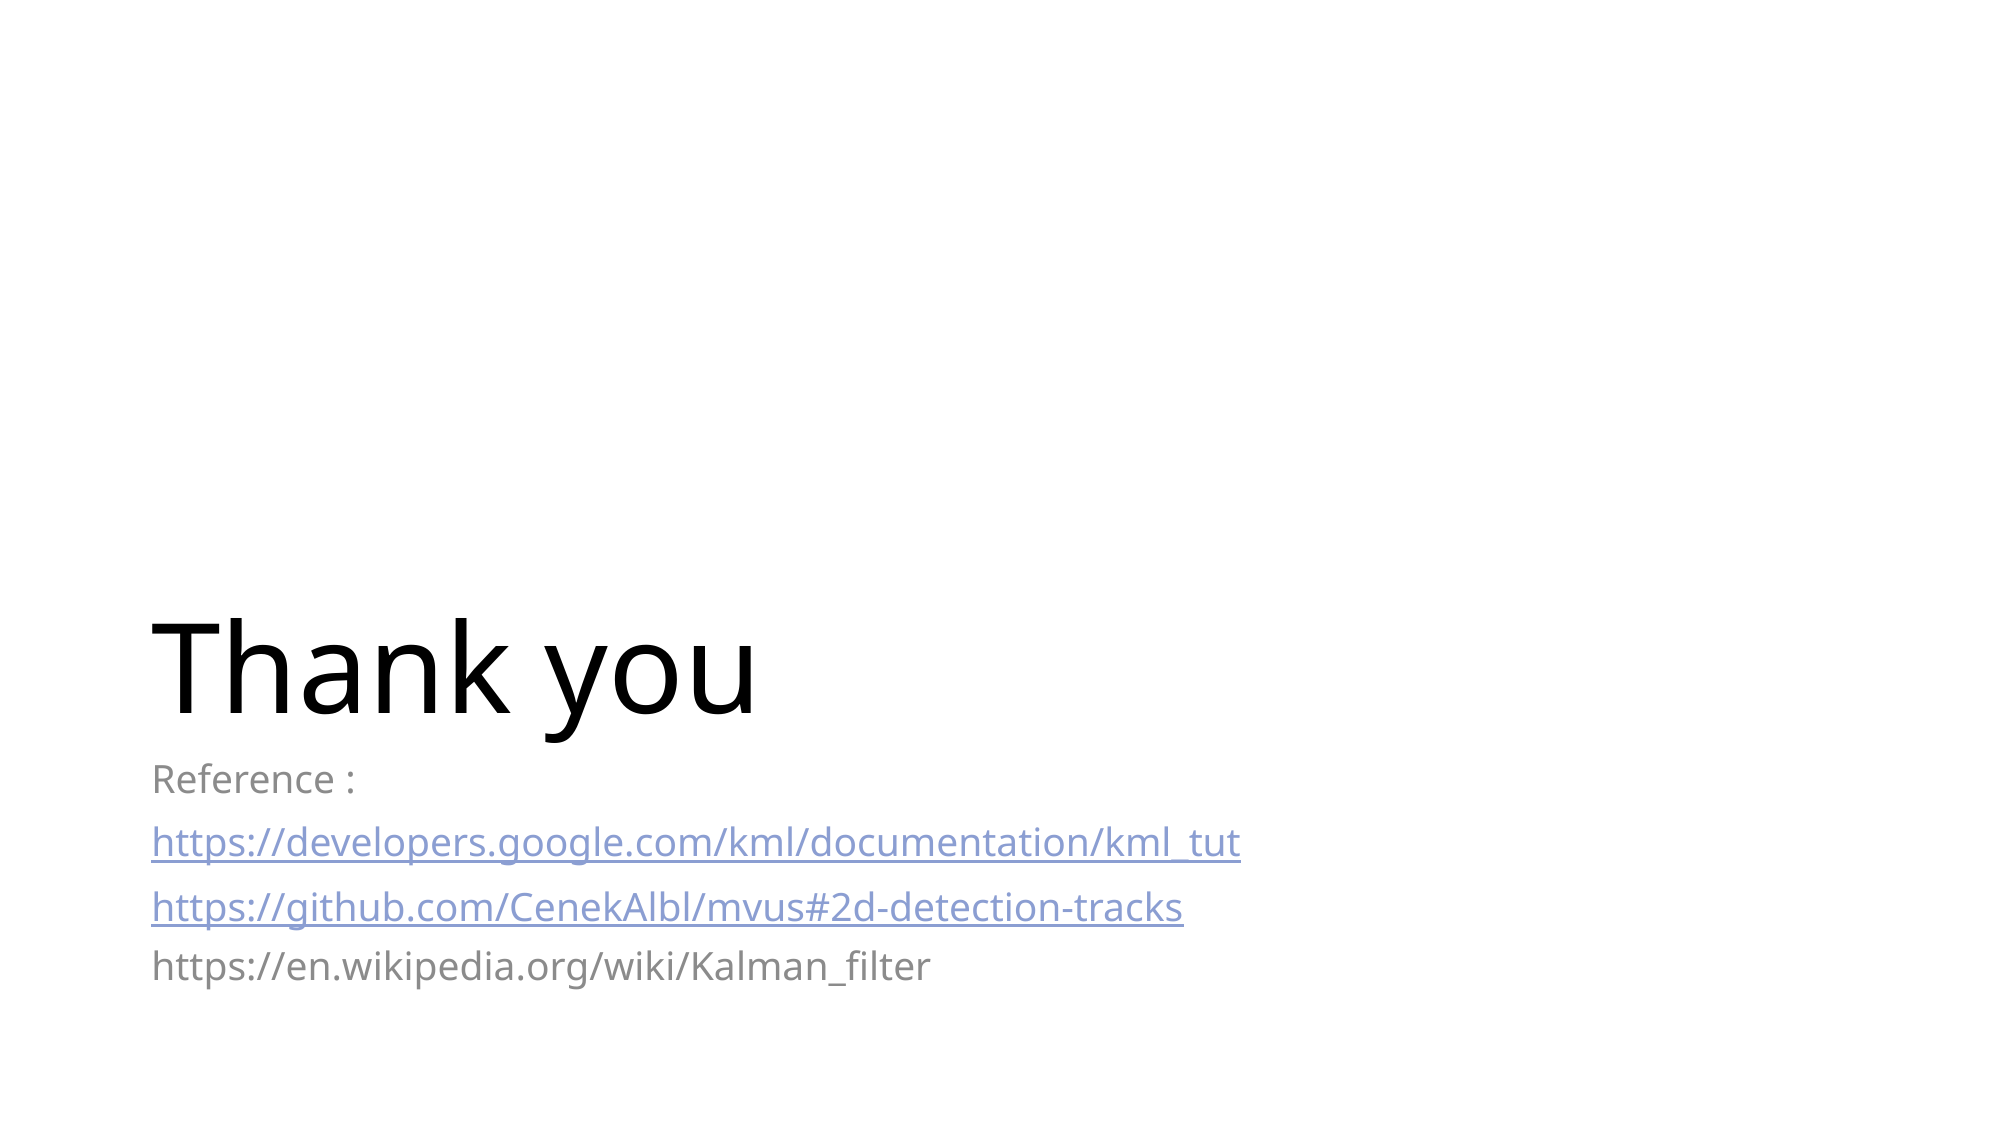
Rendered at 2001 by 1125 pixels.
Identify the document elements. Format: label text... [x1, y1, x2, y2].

title Thank you [136, 280, 1862, 749]
list Reference : https://developers.google.com/kml/documentation/kml_tut https://github.com/CenekAlbl/mvus#2d-detection-tracks https://en.wikipedia.org/wiki/Kalman_filter [136, 752, 1862, 999]
